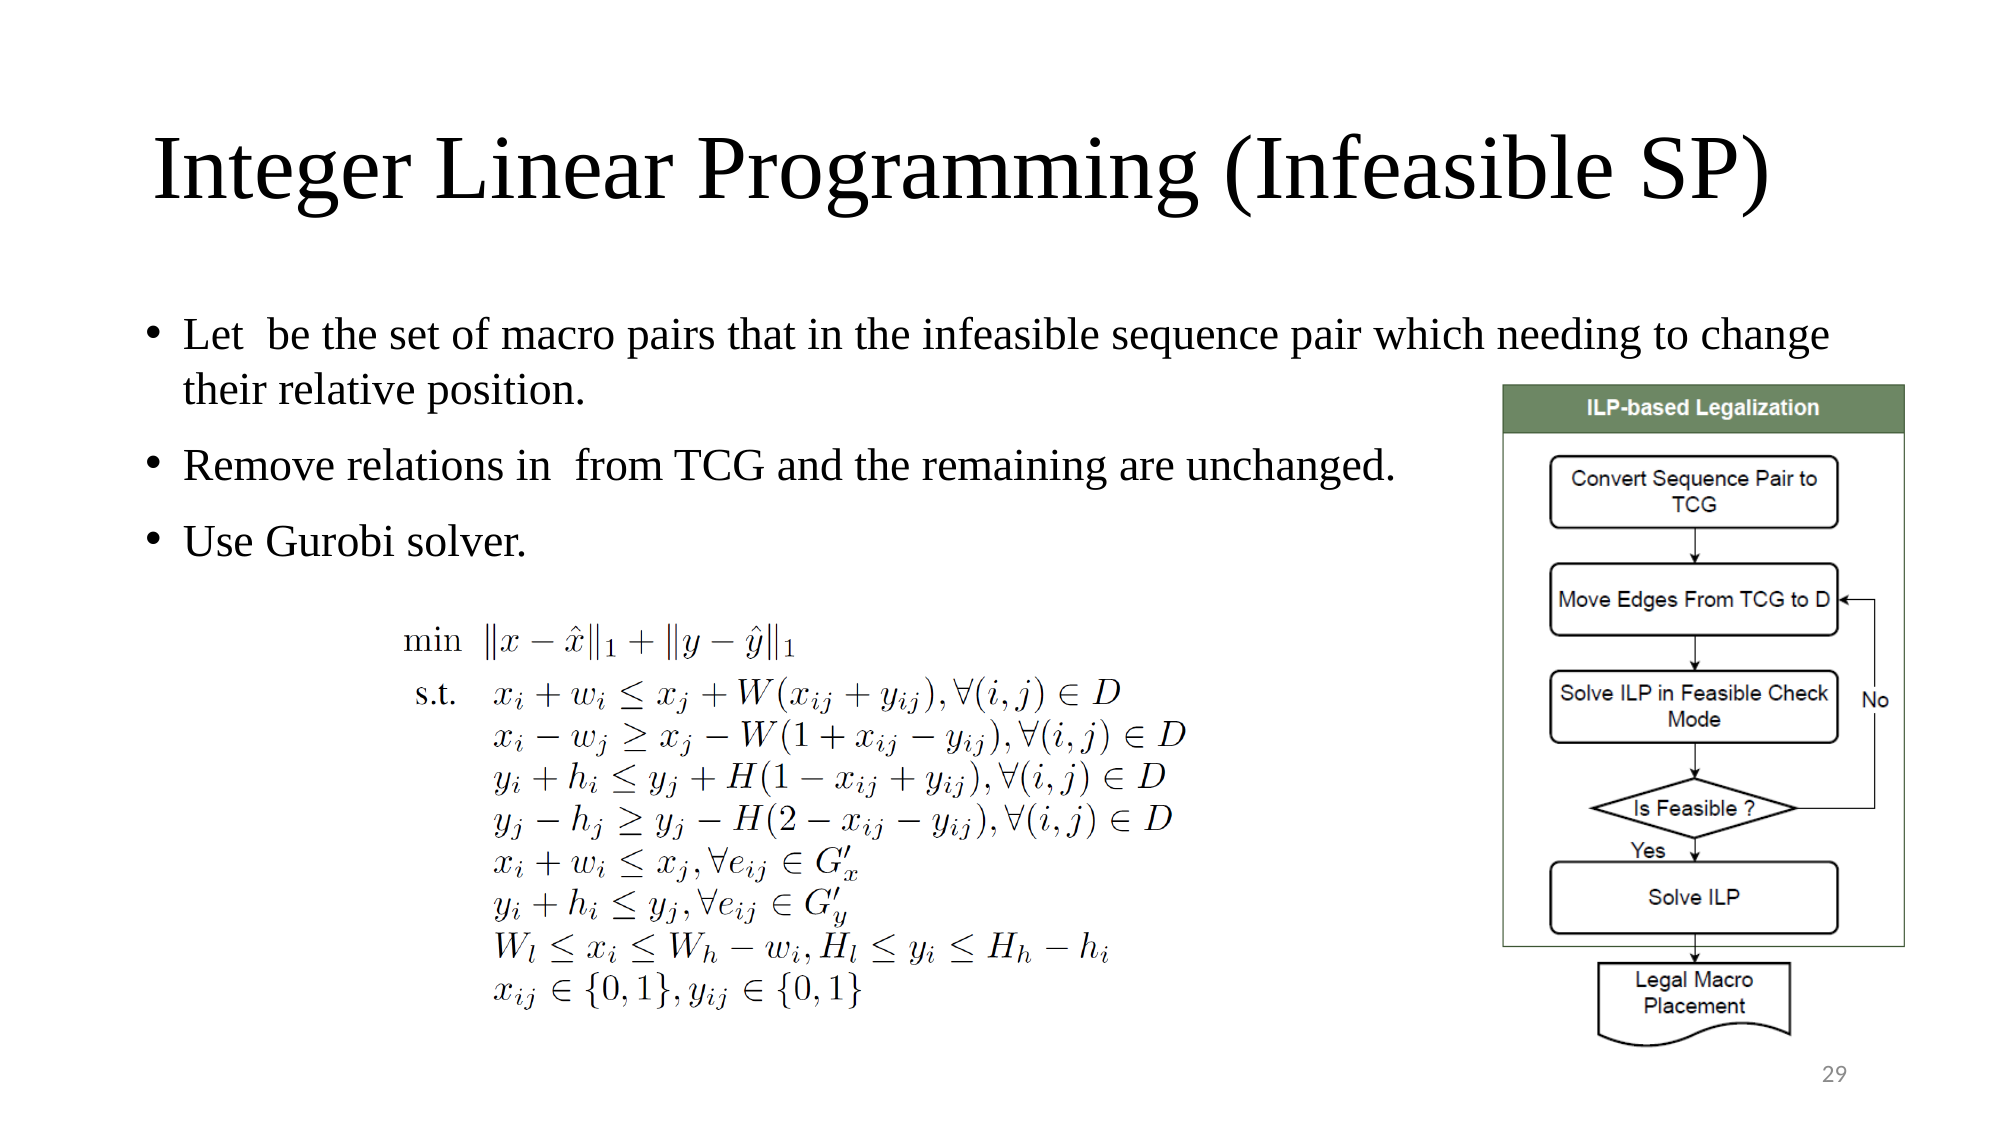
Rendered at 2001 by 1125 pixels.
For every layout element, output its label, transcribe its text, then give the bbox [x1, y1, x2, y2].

title Integer Linear Programming (Infeasible SP) [137, 59, 1966, 278]
slide_number 28 [1412, 1042, 1863, 1103]
picture [1501, 380, 1913, 1051]
picture [393, 615, 1200, 1019]
